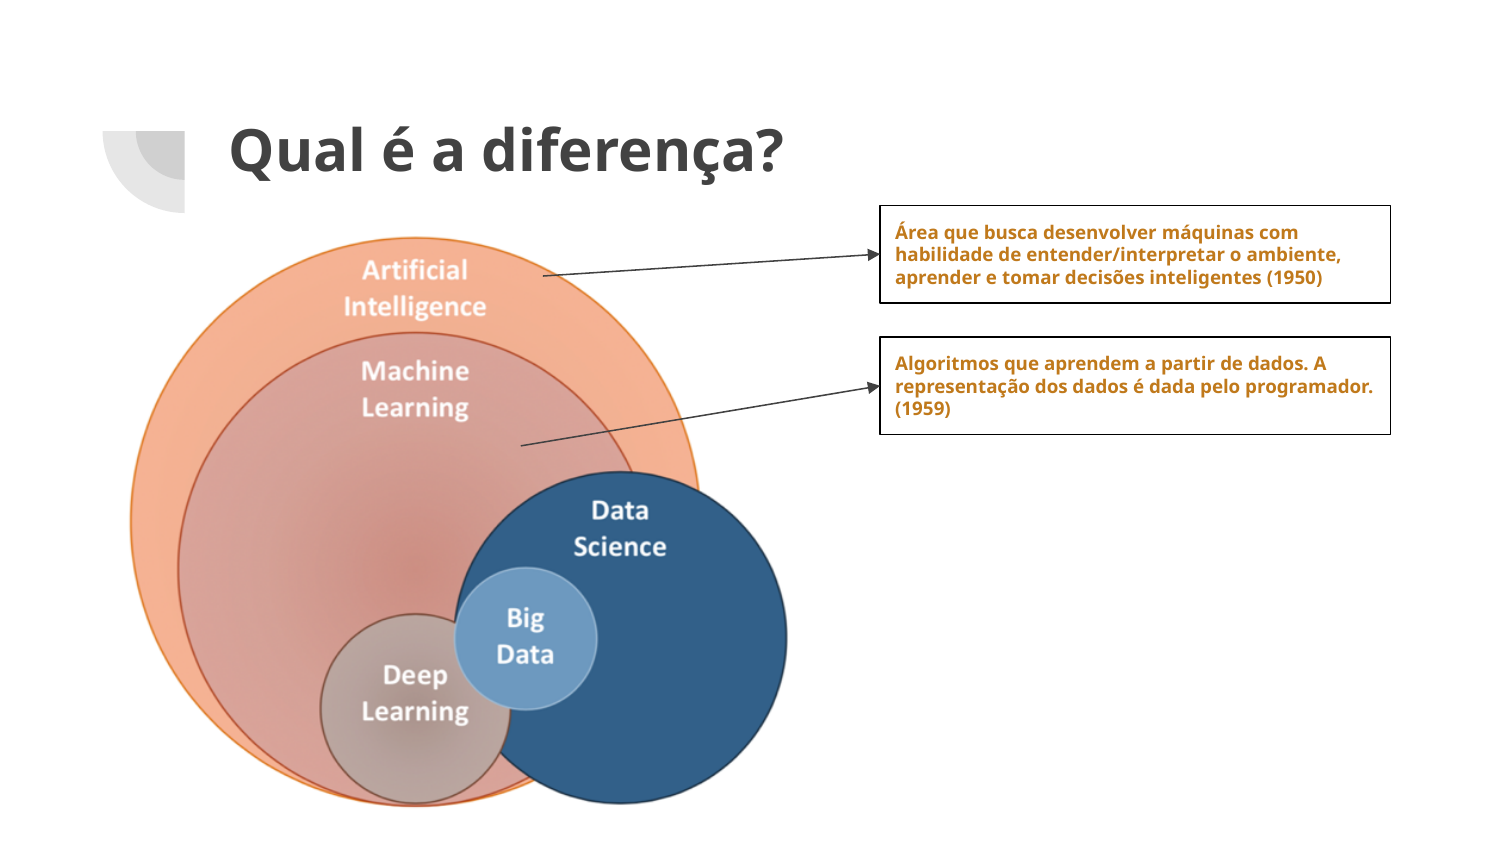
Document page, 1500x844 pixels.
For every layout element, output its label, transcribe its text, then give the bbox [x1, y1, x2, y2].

title Qual é a diferença? [213, 98, 1368, 243]
text_box Algoritmos que aprendem a partir de dados. A representação dos dados é dada pelo programador. (1959) [880, 337, 1391, 435]
text_box Área que busca desenvolver máquinas com habilidade de entender/interpretar o ambiente, aprender e tomar decisões inteligentes (1950) [880, 205, 1391, 303]
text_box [520, 386, 881, 447]
text_box [829, 243, 880, 253]
picture [50, 214, 825, 844]
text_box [542, 254, 881, 277]
text_box [829, 284, 1016, 363]
